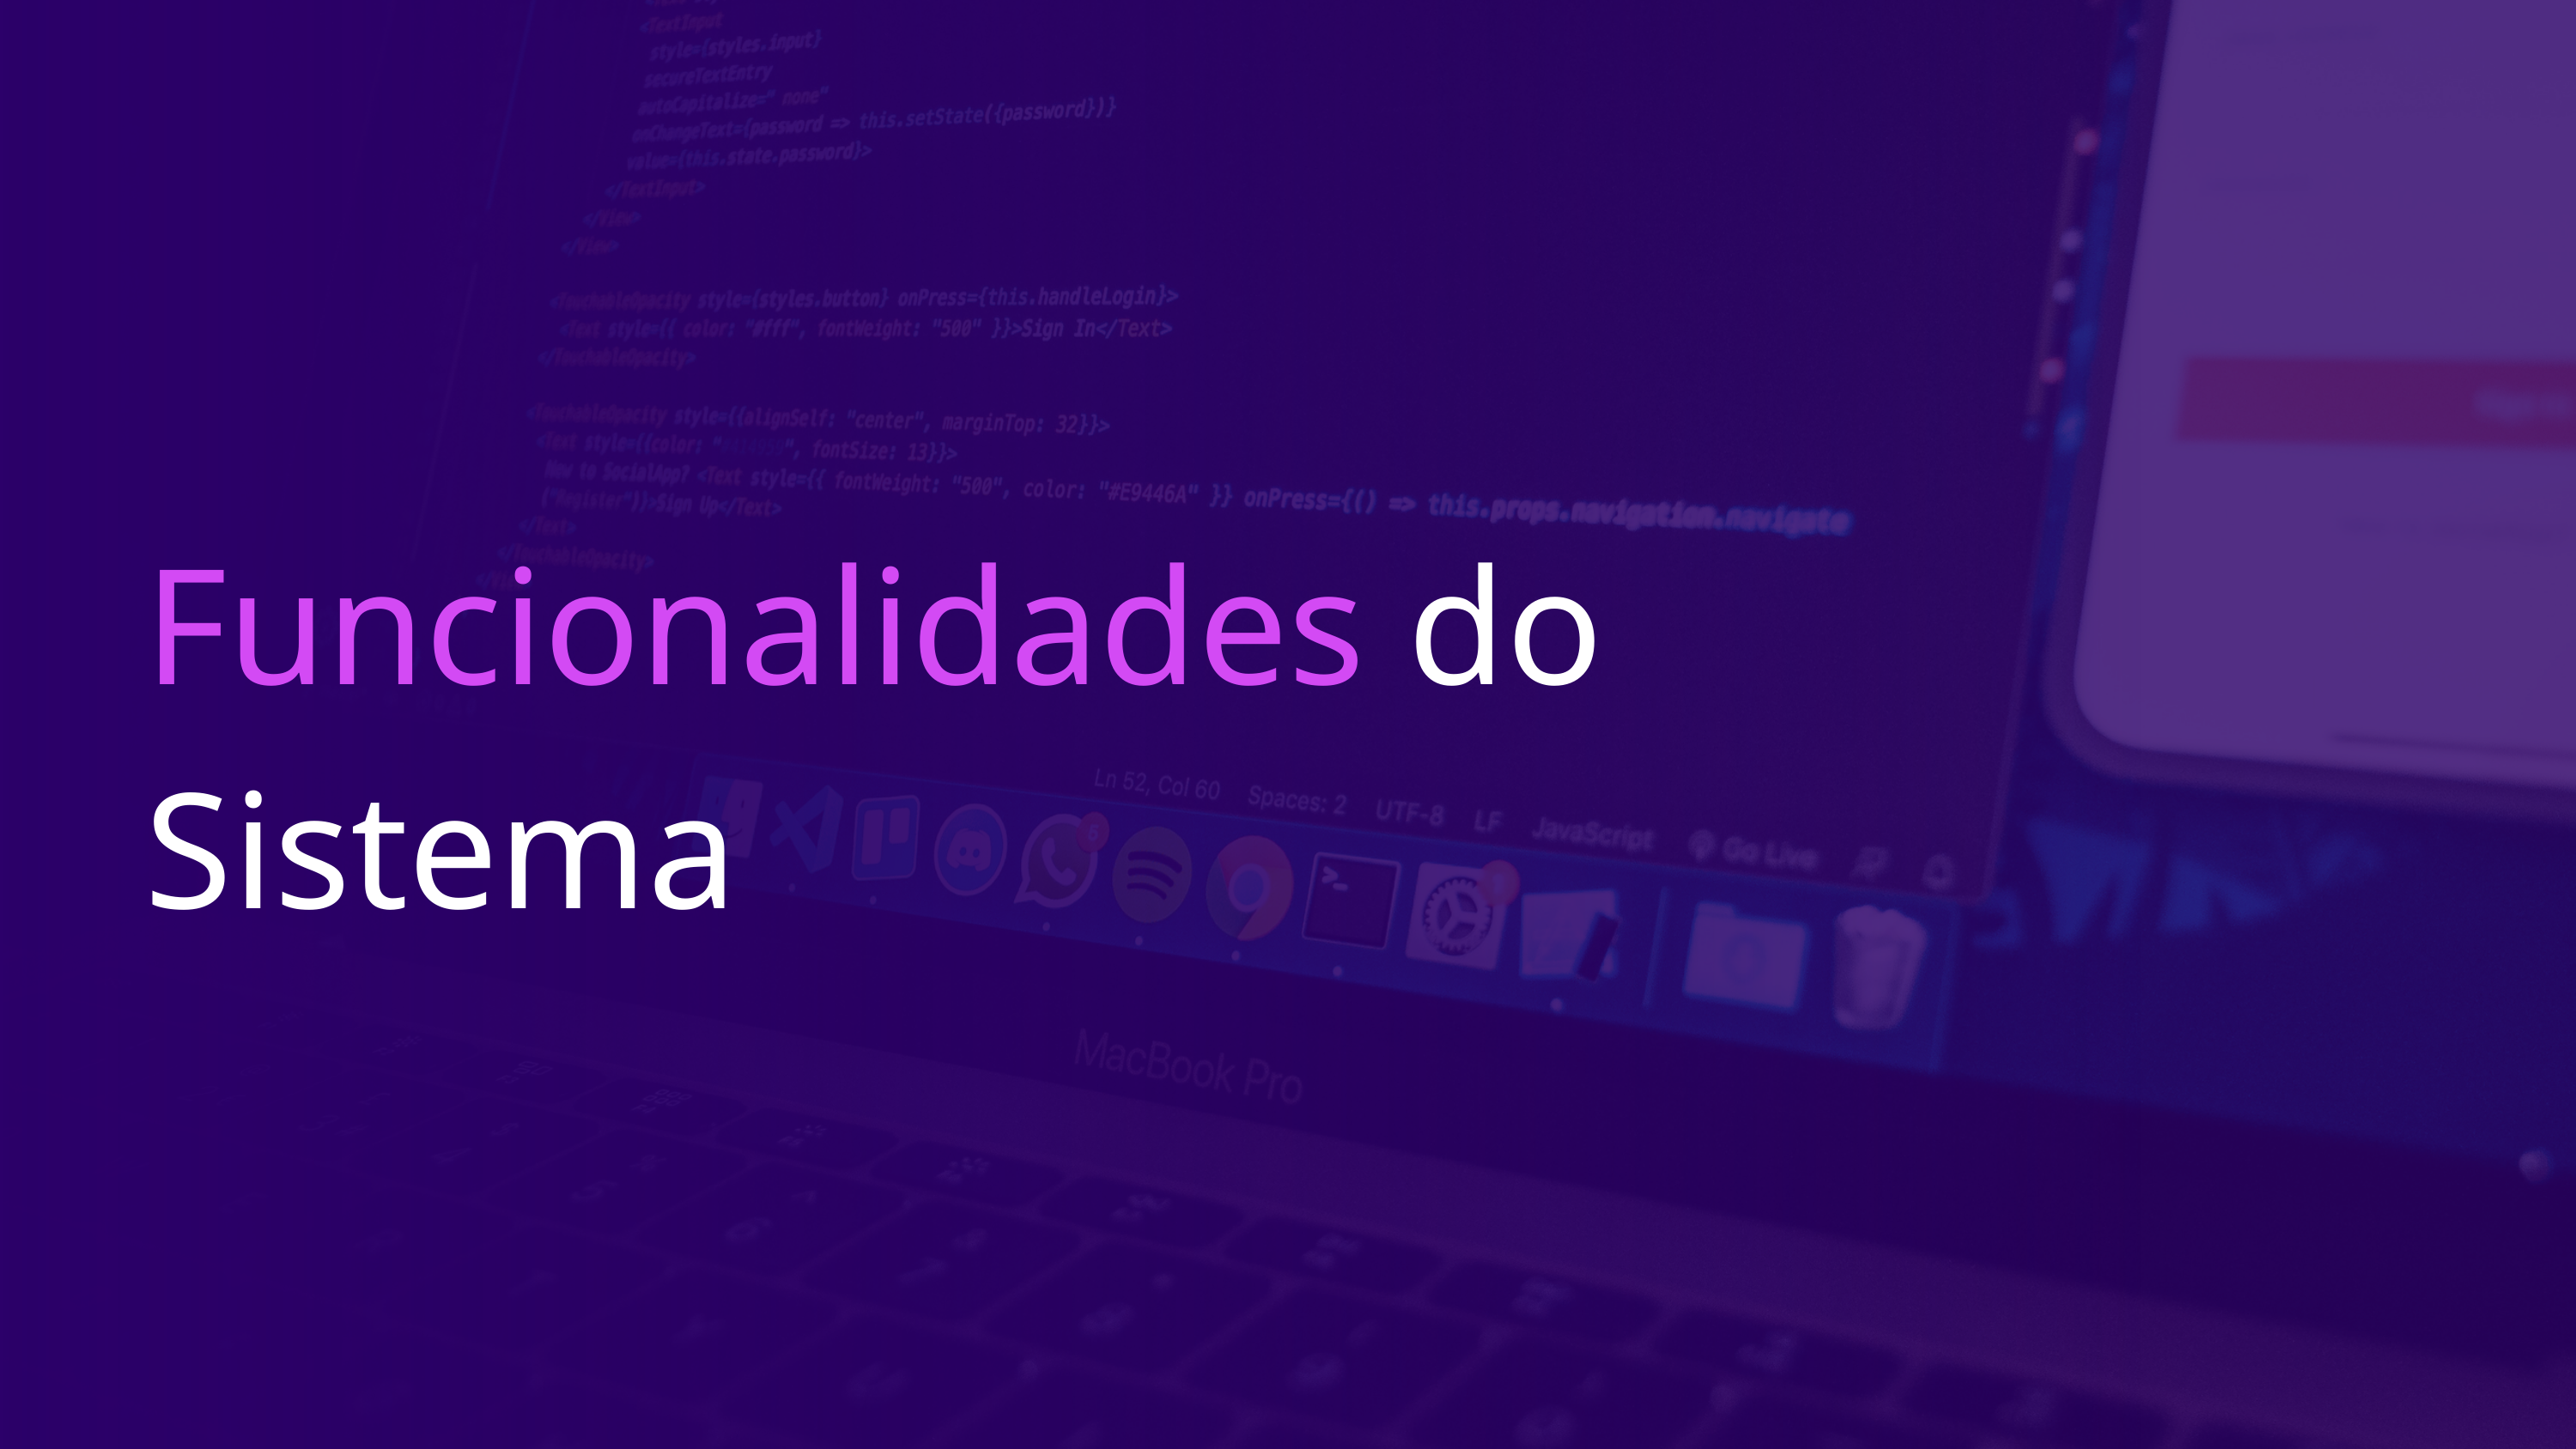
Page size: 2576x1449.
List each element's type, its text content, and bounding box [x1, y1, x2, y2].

text_box [2148, 0, 2576, 1449]
text_box [0, 0, 2148, 1449]
text_box Funcionalidades do Sistema [144, 493, 1606, 942]
